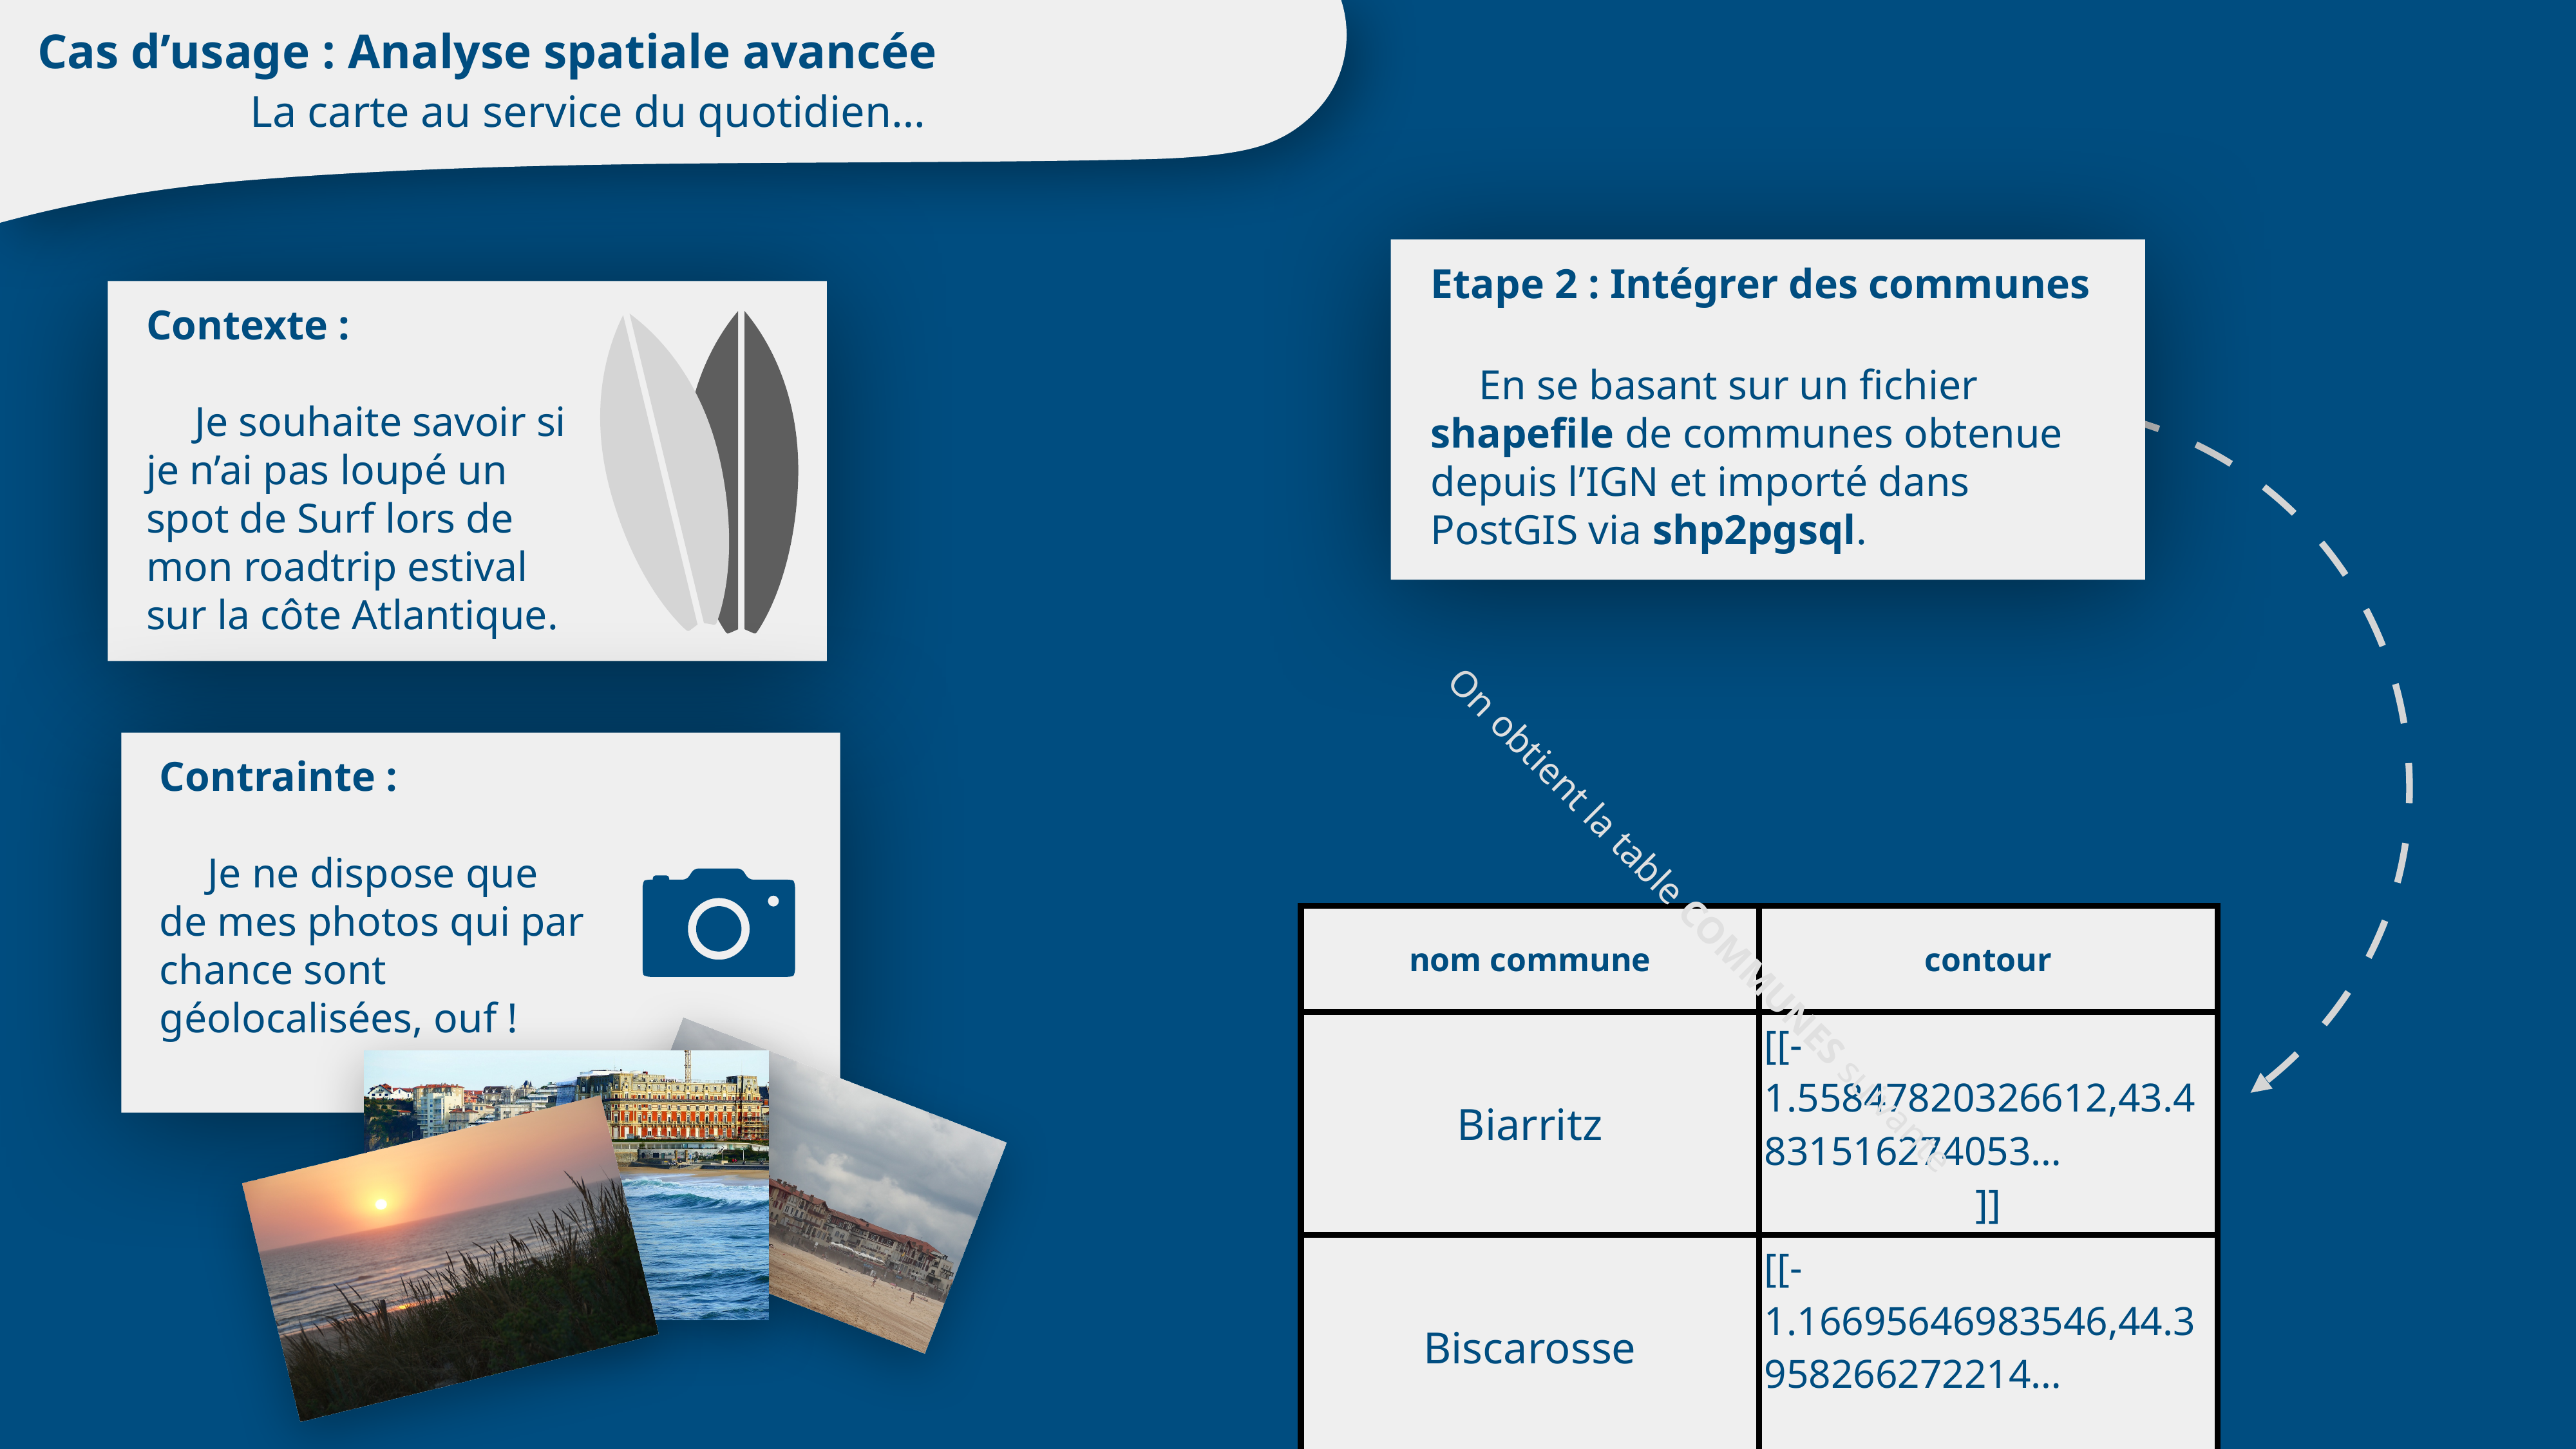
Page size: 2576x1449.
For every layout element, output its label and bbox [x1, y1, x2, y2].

text_box [121, 732, 1007, 1422]
text_box [0, 0, 1371, 223]
text_box [108, 281, 828, 661]
text_box [1390, 239, 2146, 580]
text_box [1300, 366, 2562, 1341]
